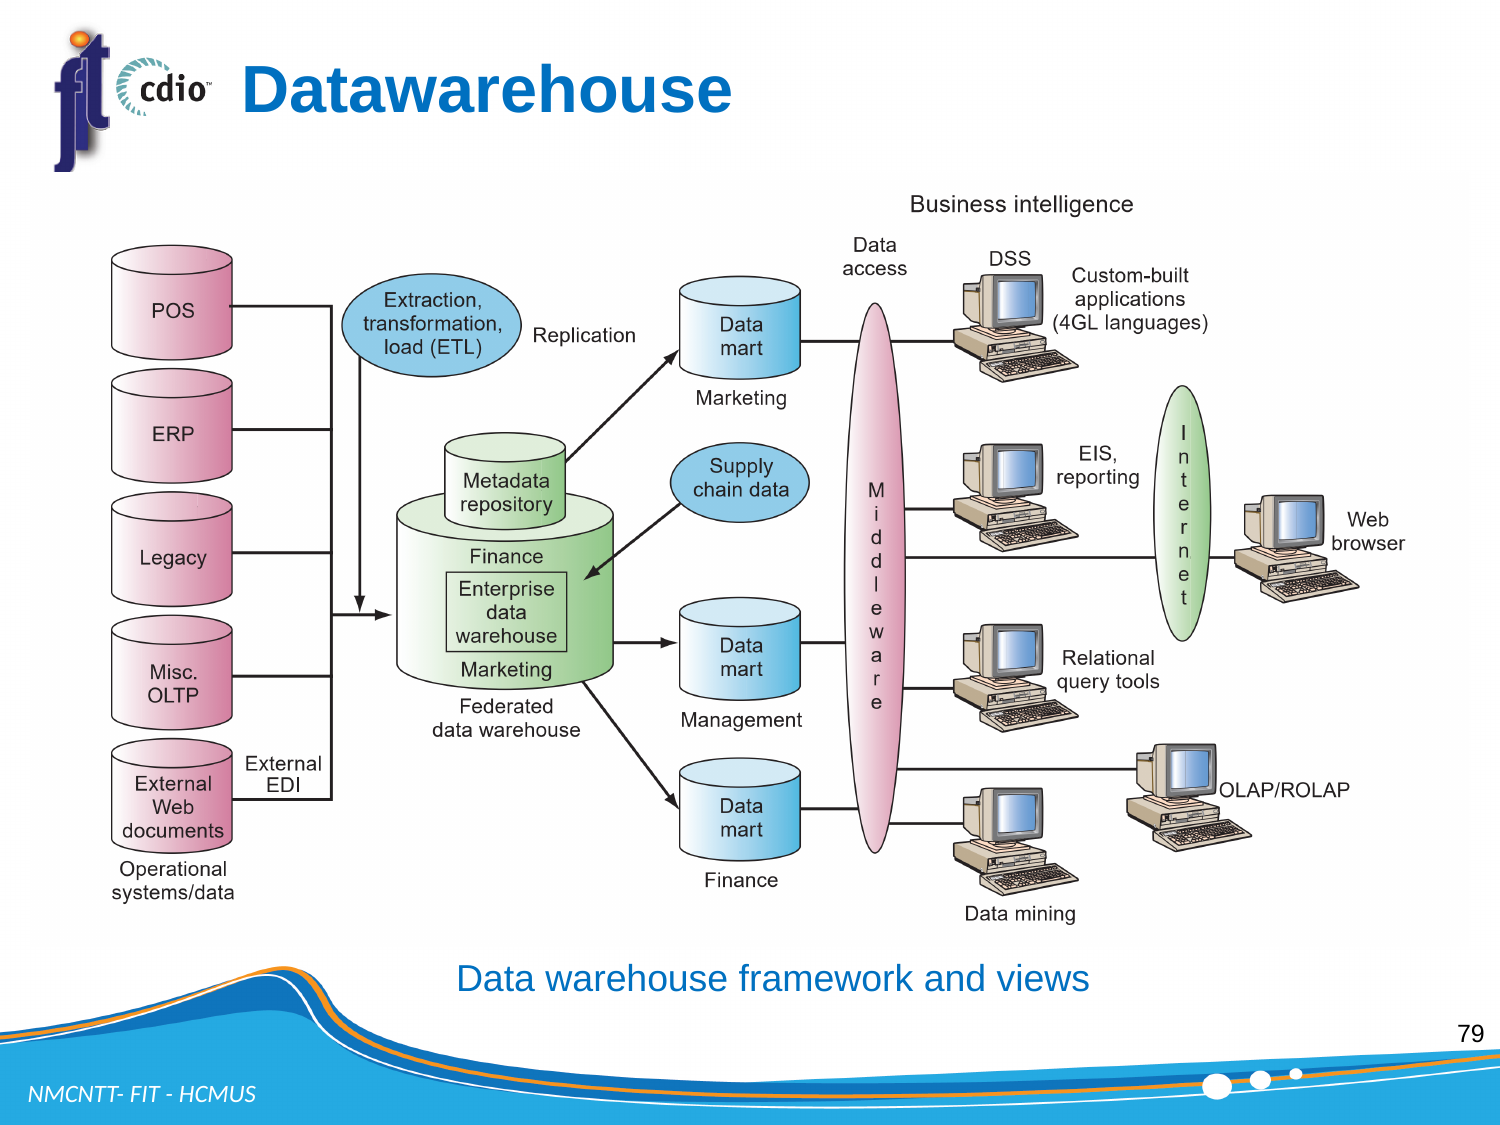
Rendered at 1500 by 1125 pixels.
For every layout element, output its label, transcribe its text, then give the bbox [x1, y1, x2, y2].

picture [0, 0, 1500, 1125]
text_box NMCNTT- FIT - HCMUS [12, 1062, 488, 1123]
slide_number 79 [1149, 1002, 1500, 1063]
title Datawarehouse [226, 6, 1425, 166]
text_box Data warehouse framework and views [441, 955, 1106, 1007]
